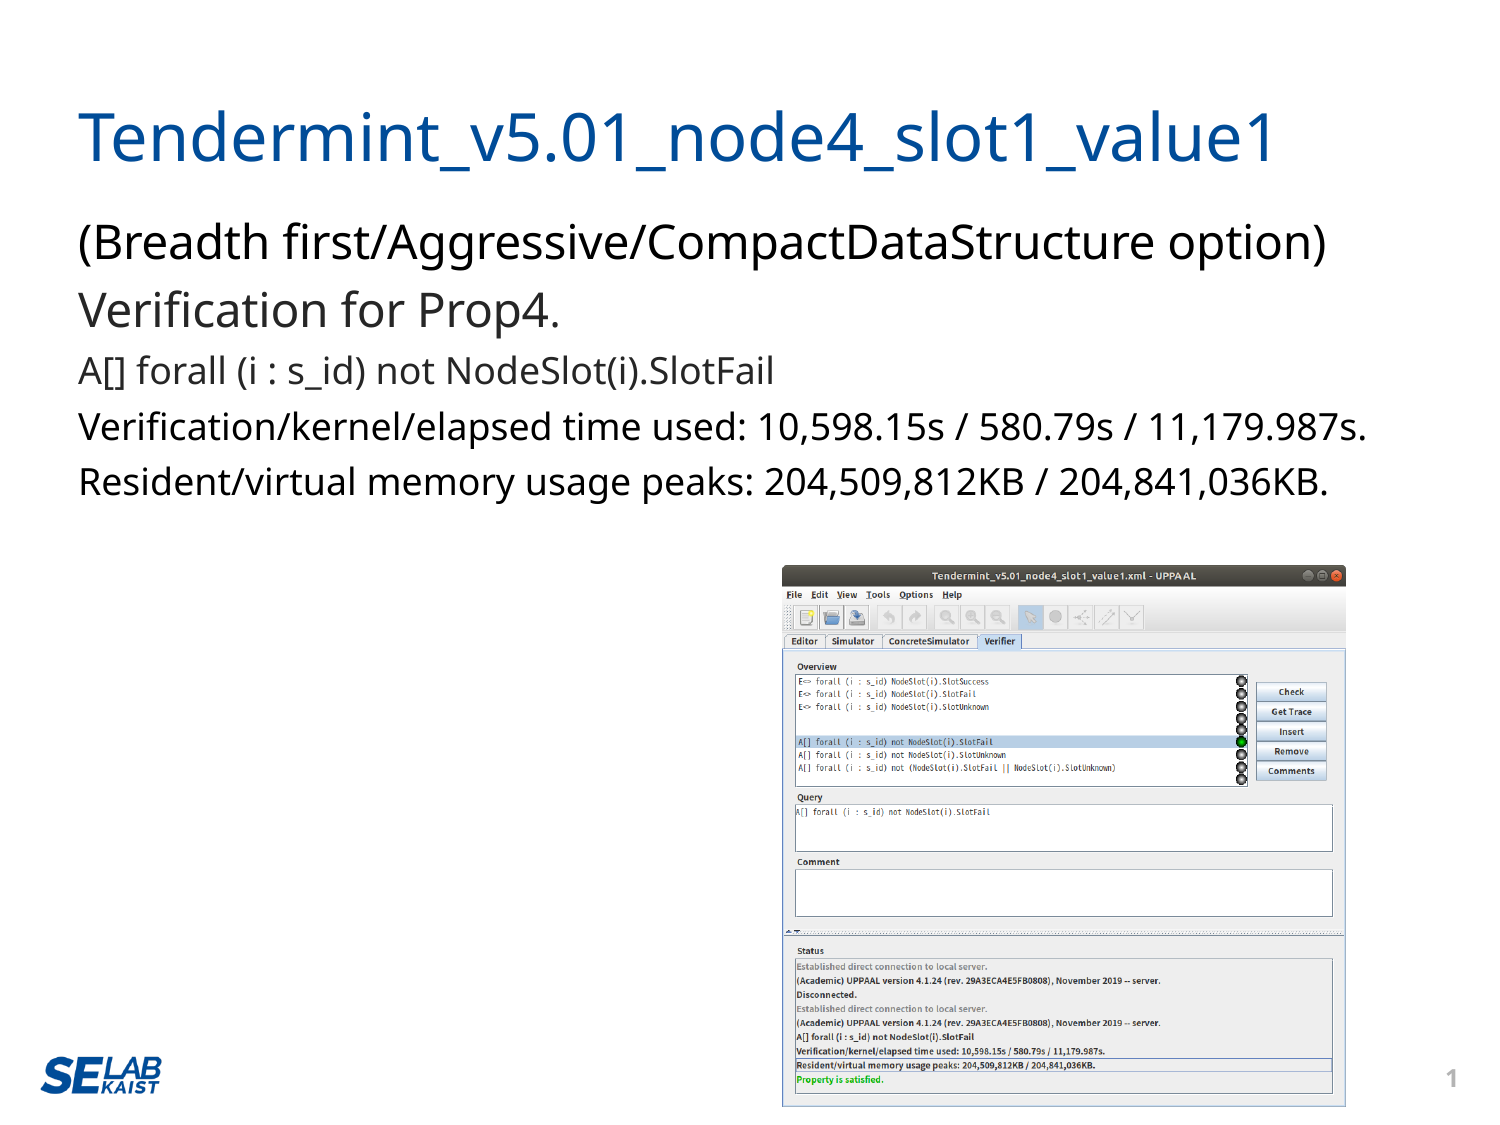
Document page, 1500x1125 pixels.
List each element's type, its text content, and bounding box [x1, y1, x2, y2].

text_box Tendermint_v5.01_node4_slot1_value1 [63, 81, 1460, 200]
text_box 1 [1351, 1058, 1460, 1100]
picture [781, 565, 1346, 1108]
text_box (Breadth first/Aggressive/CompactDataStructure option) Verification for Prop4. A[] forall (i : s_id) not NodeSlot(i).SlotFail Verification/kernel/elapsed time used: 10,598.15s / 580.79s / 11,179.987s. Resident/virtual memory usage peaks: 204,509,812KB / 204,841,036KB. [63, 204, 1434, 986]
picture [37, 1047, 167, 1103]
